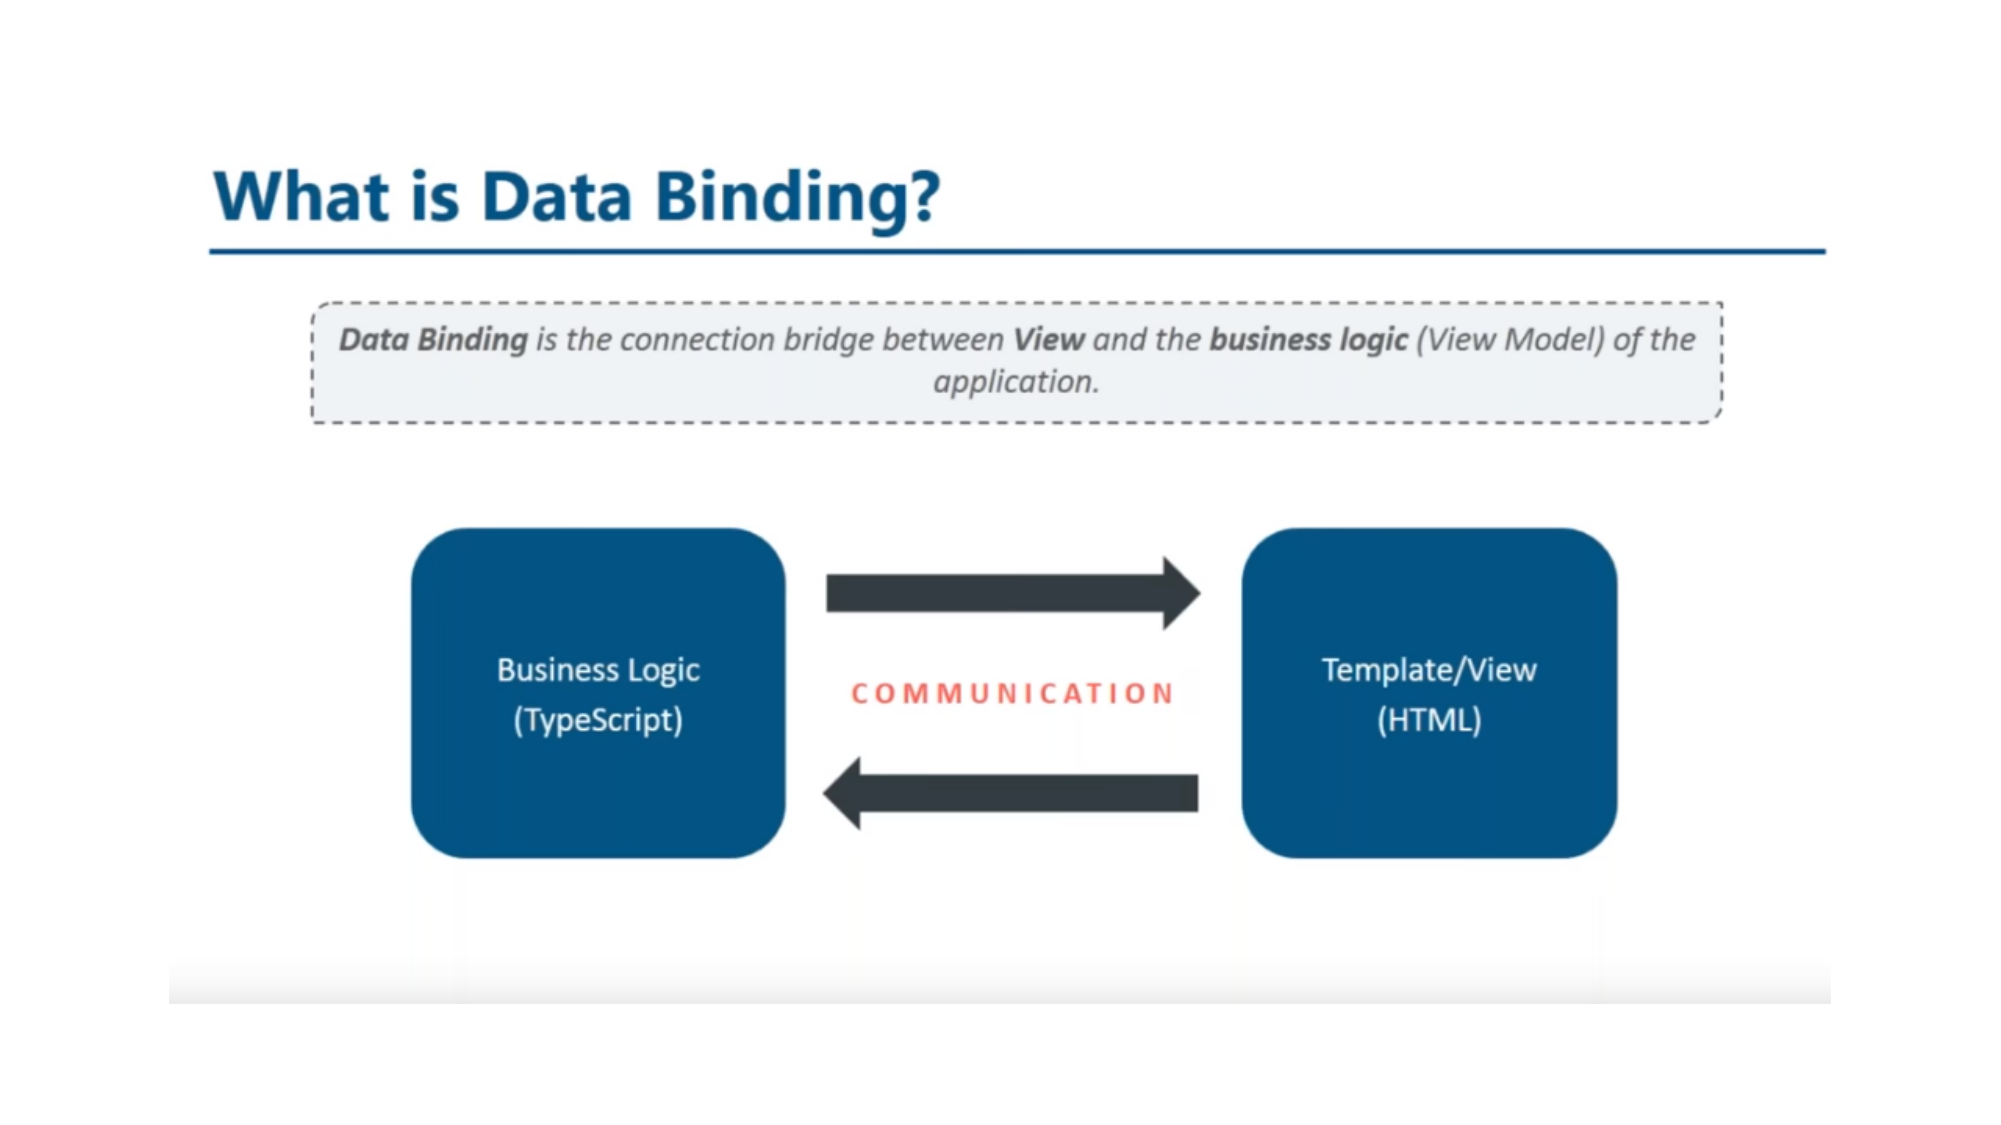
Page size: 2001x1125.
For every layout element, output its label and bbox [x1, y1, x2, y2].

picture [169, 121, 1831, 1004]
